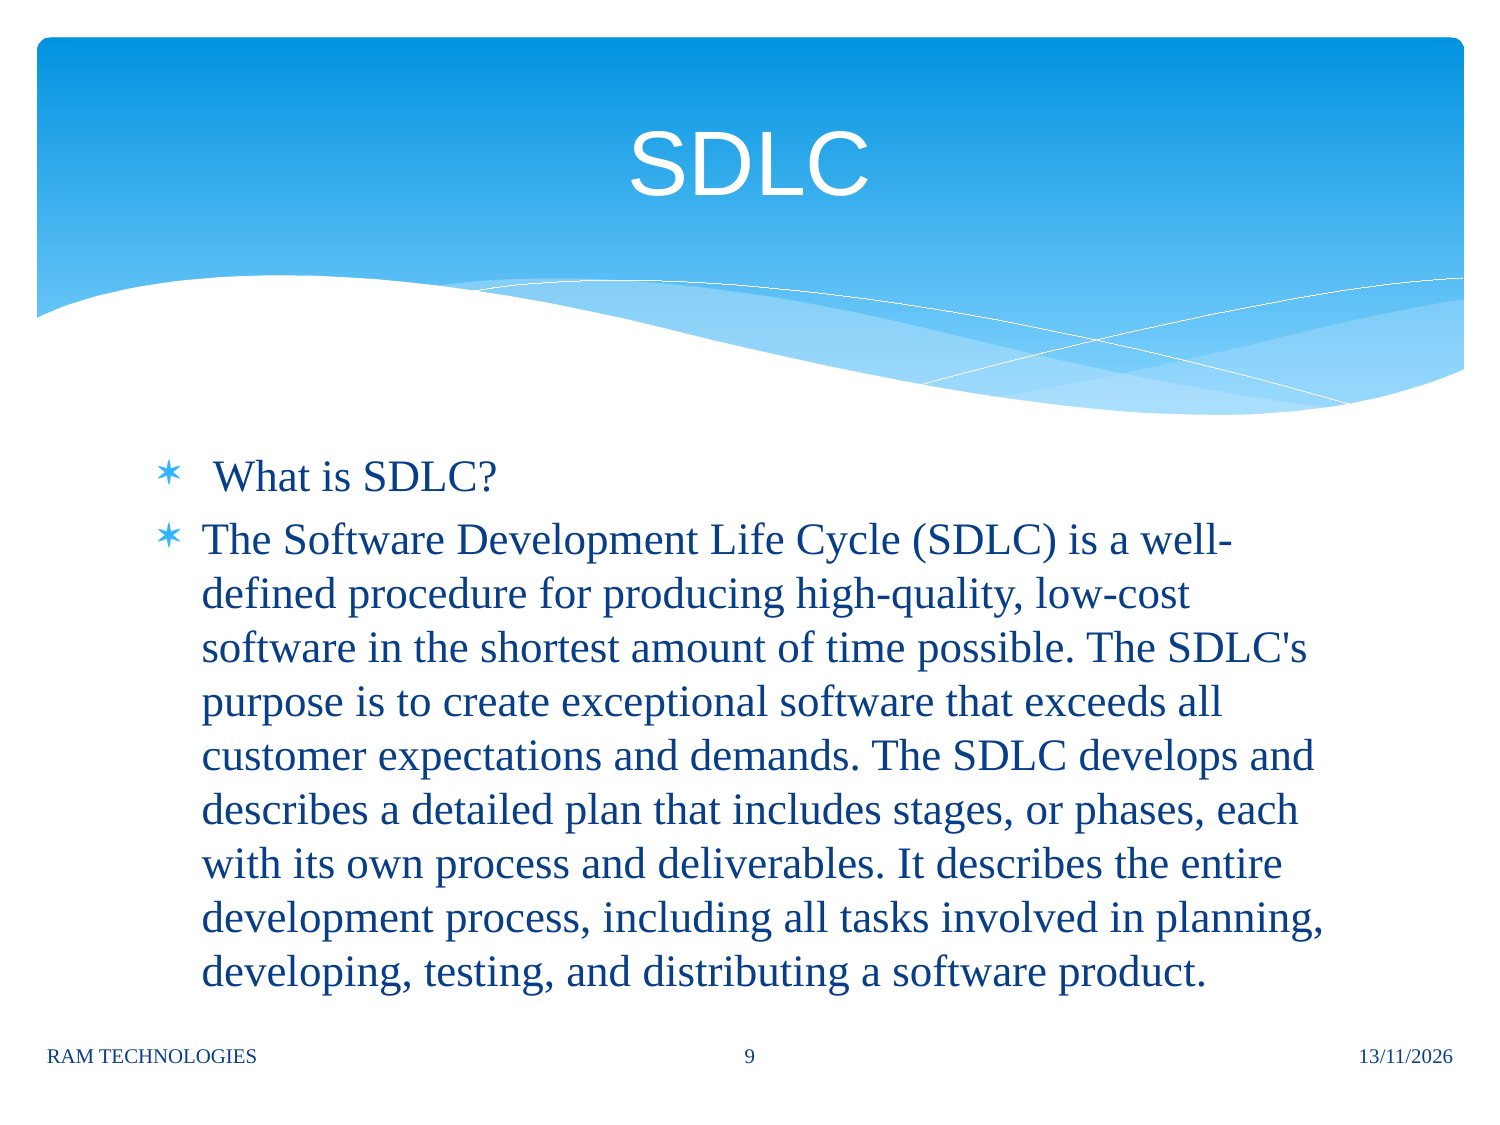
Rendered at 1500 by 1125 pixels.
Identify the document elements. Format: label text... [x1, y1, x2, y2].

list What is SDLC? The Software Development Life Cycle (SDLC) is a well-defined procedure for producing high-quality, low-cost software in the shortest amount of time possible. The SDLC's purpose is to create exceptional software that exceeds all customer expectations and demands. The SDLC develops and describes a detailed plan that includes stages, or phases, each with its own process and deliverables. It describes the entire development process, including all tasks involved in planning, developing, testing, and distributing a software product. [143, 438, 1359, 1005]
title SDLC [75, 55, 1425, 261]
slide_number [847, 1025, 1469, 1086]
footer RAM TECHNOLOGIES [31, 1025, 653, 1086]
slide_number 9 [654, 1025, 846, 1086]
